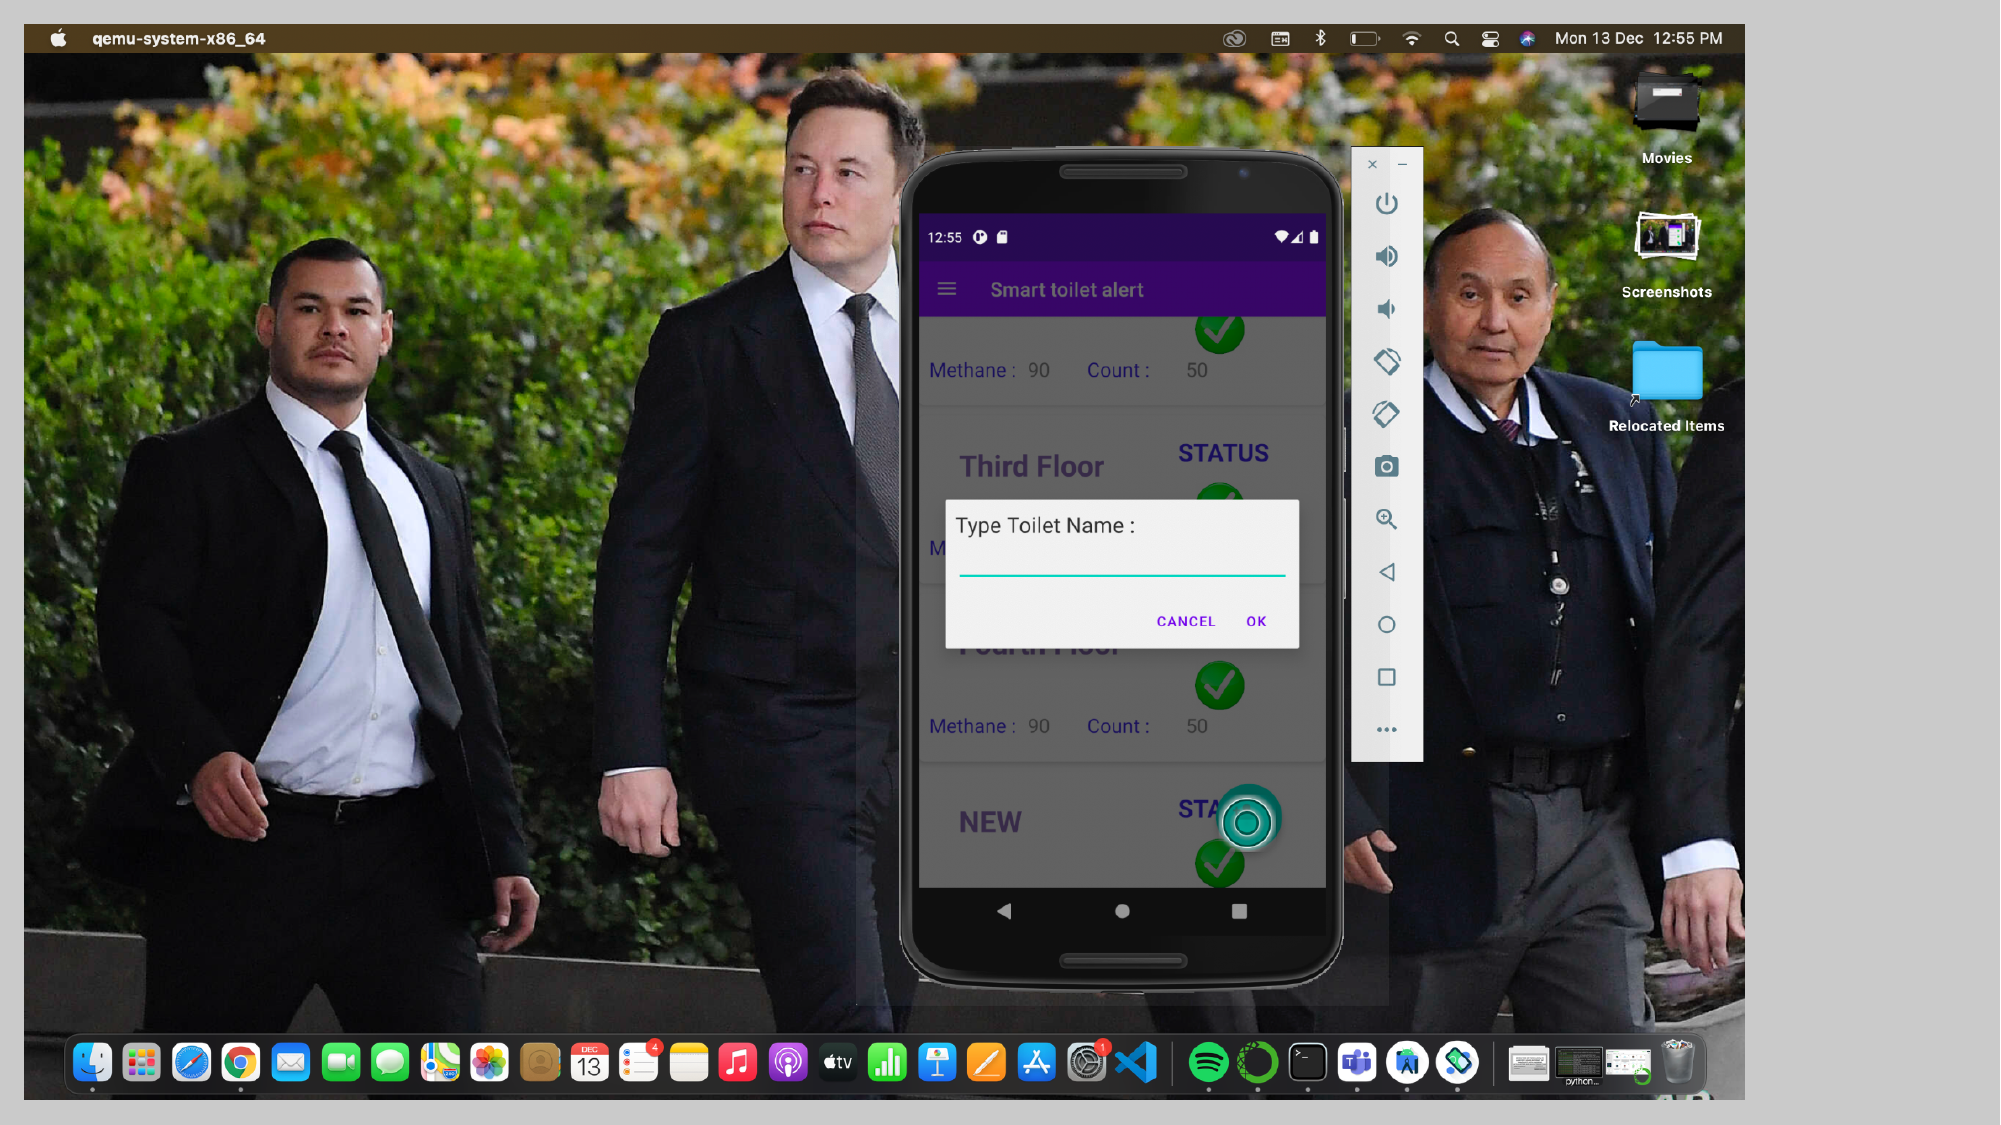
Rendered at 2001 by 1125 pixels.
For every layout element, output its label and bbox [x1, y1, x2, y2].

picture [24, 24, 1746, 1101]
